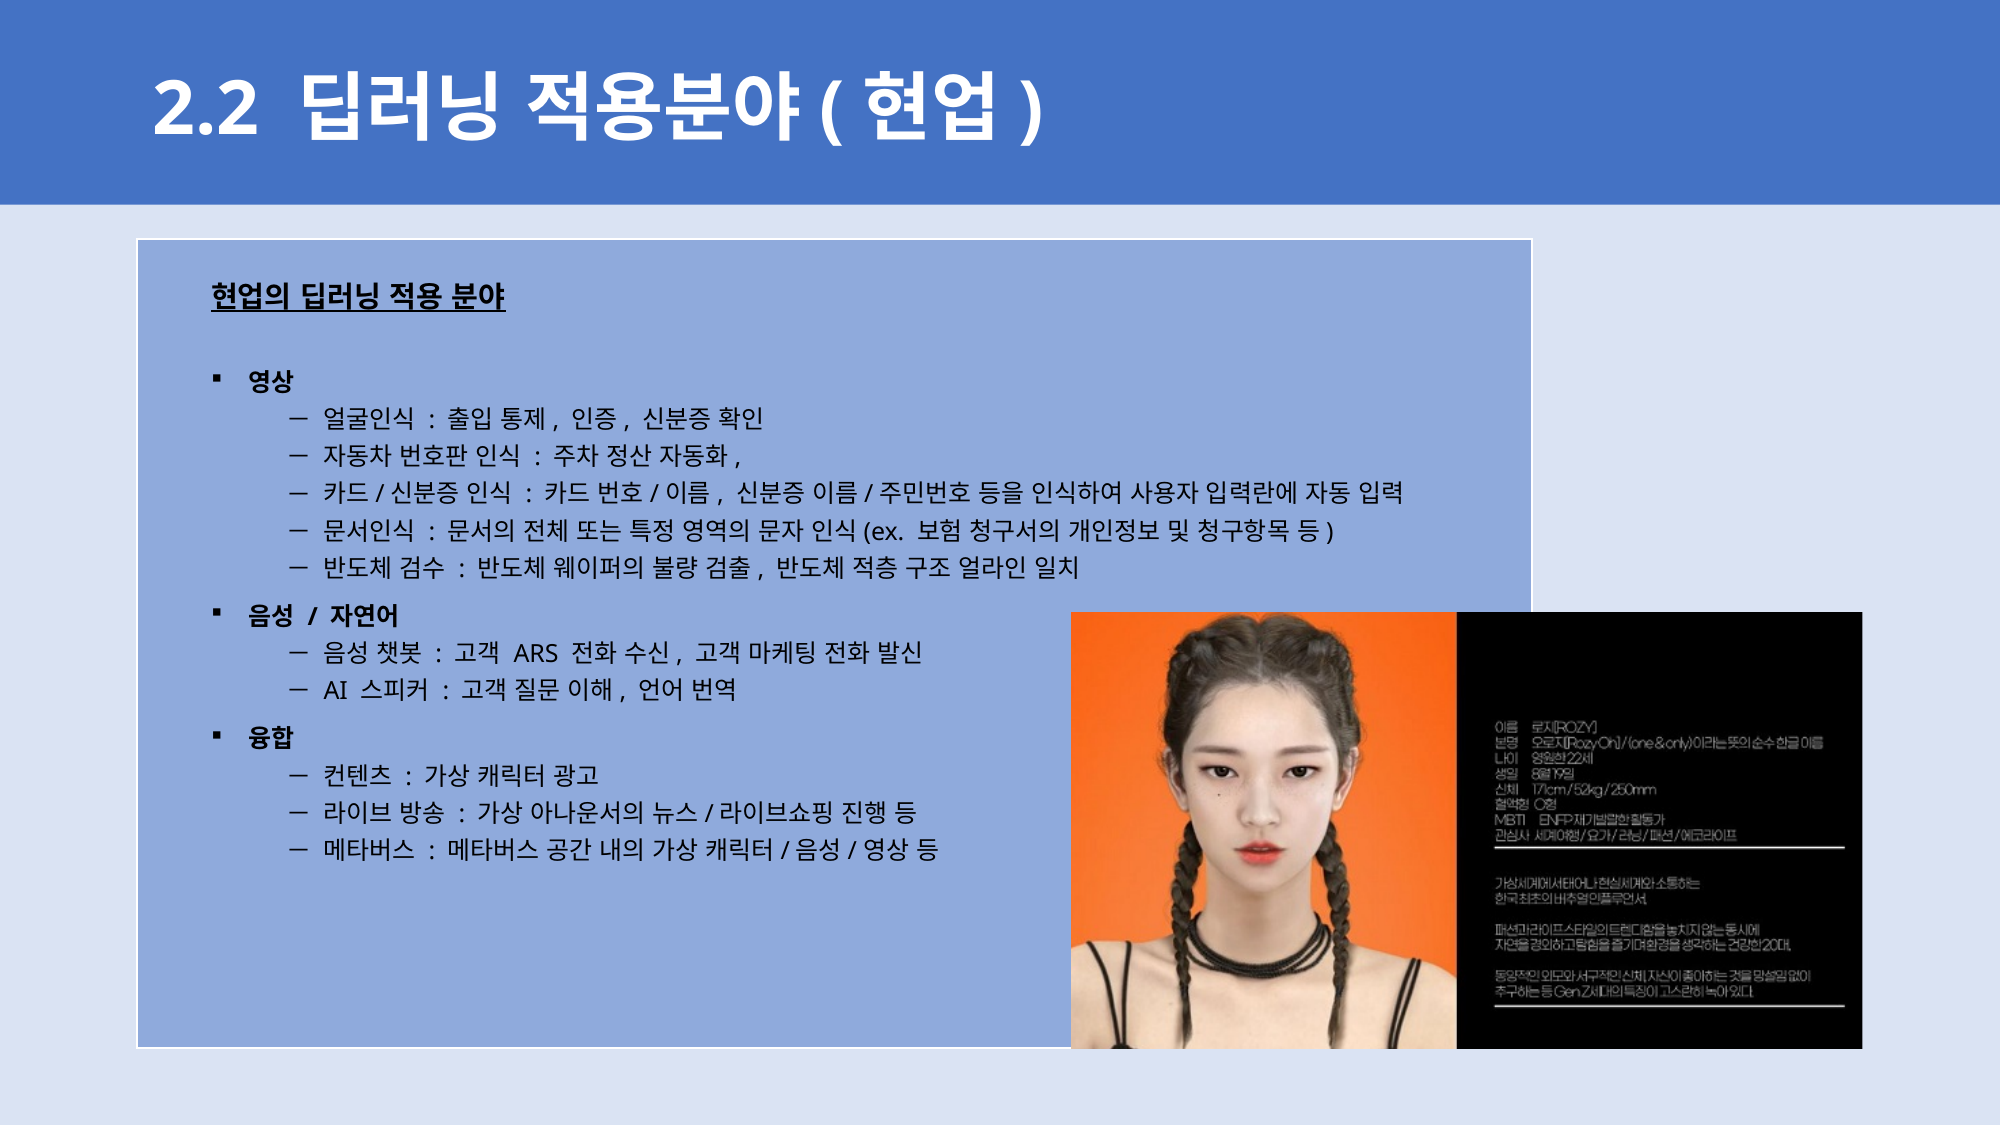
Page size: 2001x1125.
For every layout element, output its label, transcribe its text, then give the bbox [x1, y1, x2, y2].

title 2.2 딥러닝 적용분야(현업) [137, 1, 1863, 220]
picture [1071, 612, 1863, 1049]
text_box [137, 238, 1533, 1049]
